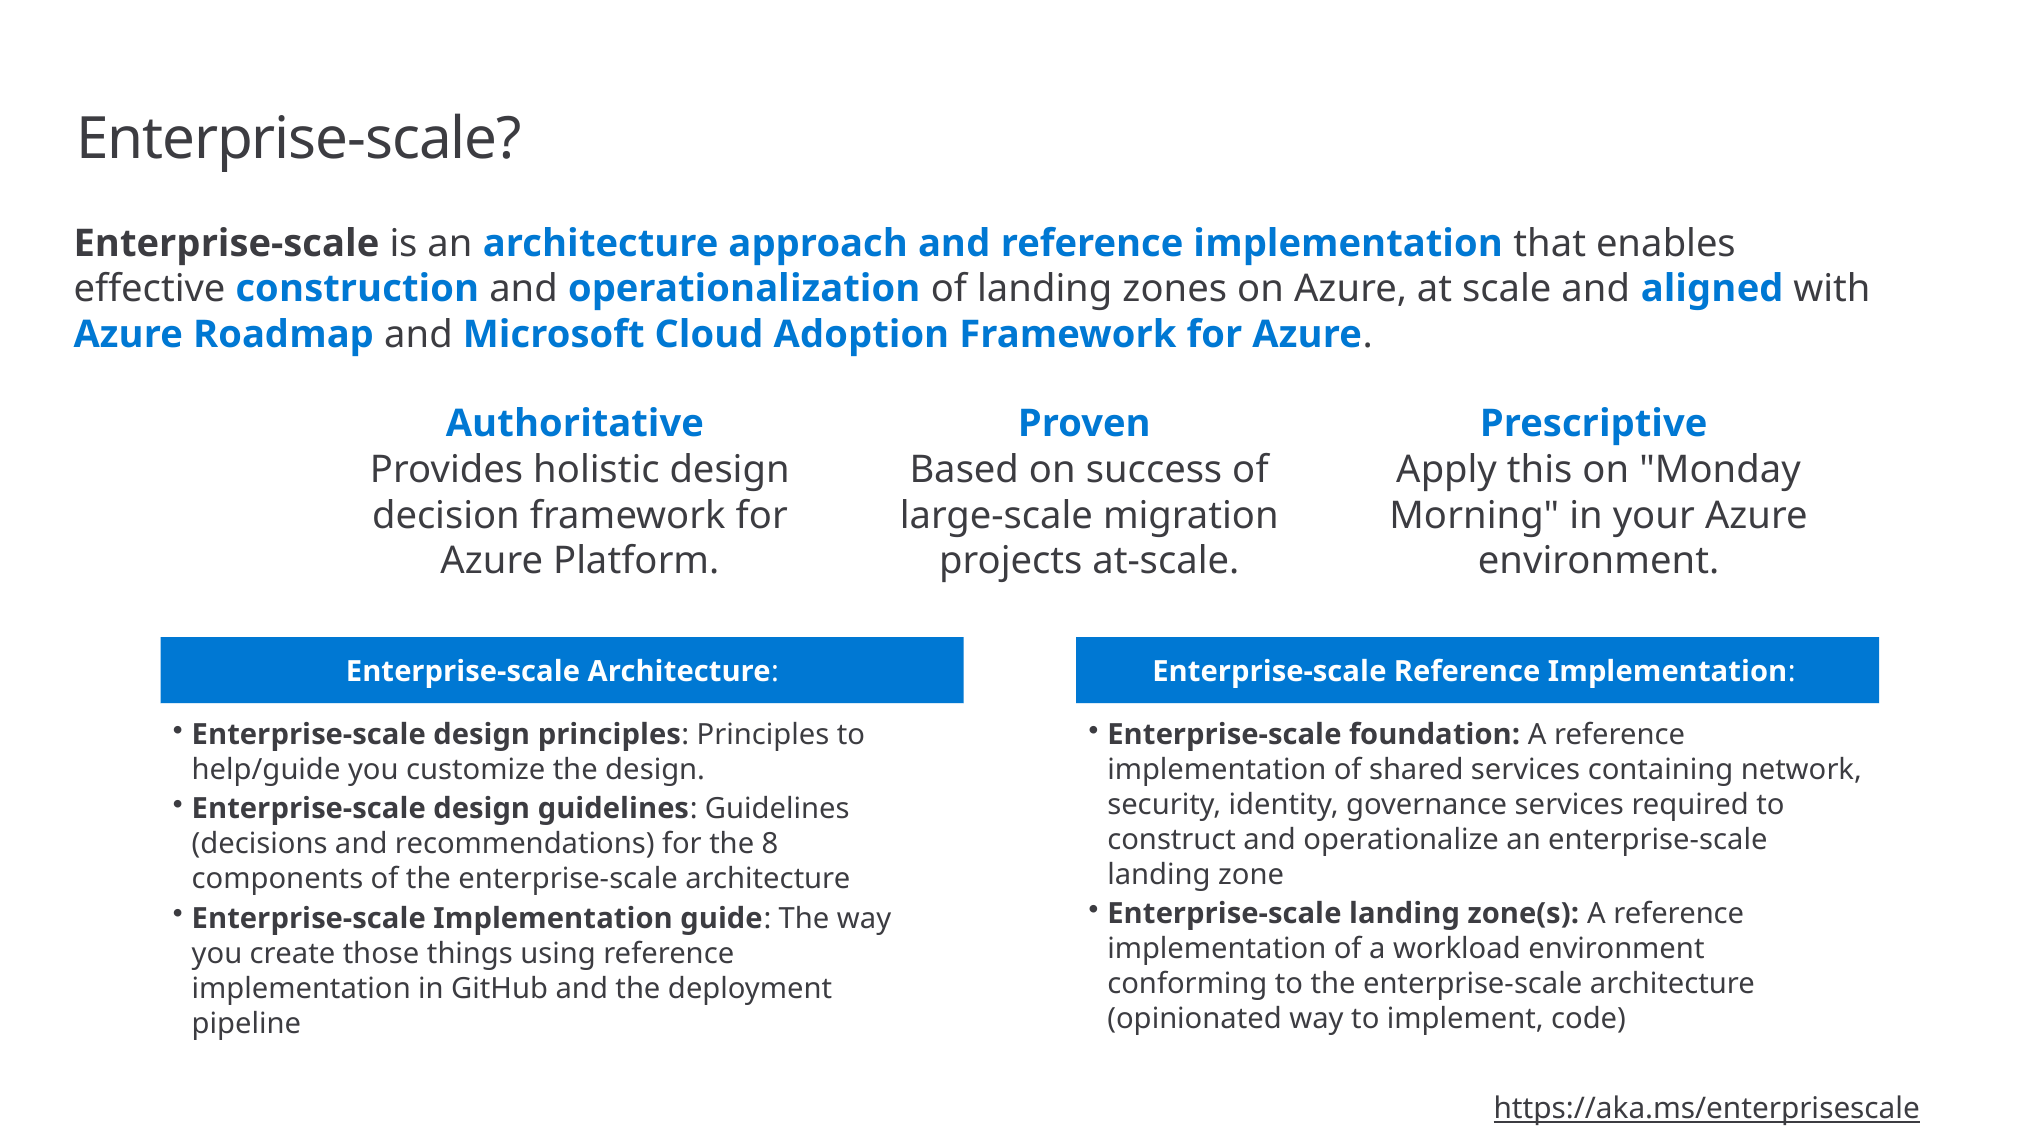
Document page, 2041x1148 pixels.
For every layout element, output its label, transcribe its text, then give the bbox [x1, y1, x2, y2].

text_box Prescriptive Apply this on "Monday Morning" in your Azure environment. [1362, 390, 1835, 589]
text_box [264, 363, 1776, 616]
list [160, 625, 1880, 1069]
text_box https://aka.ms/enterprisescale [1478, 1081, 1952, 1137]
title Enterprise-scale? [76, 103, 1969, 172]
text_box Enterprise-scale is an architecture approach and reference implementation that enables effective construction and operationalization of landing zones on Azure, at scale and aligned with Azure Roadmap and Microsoft Cloud Adoption Framework for Azure. [58, 210, 1886, 363]
text_box Authoritative Provides holistic design decision framework for Azure Platform. [343, 389, 817, 591]
text_box Proven Based on success of large-scale migration projects at-scale. [852, 390, 1326, 589]
